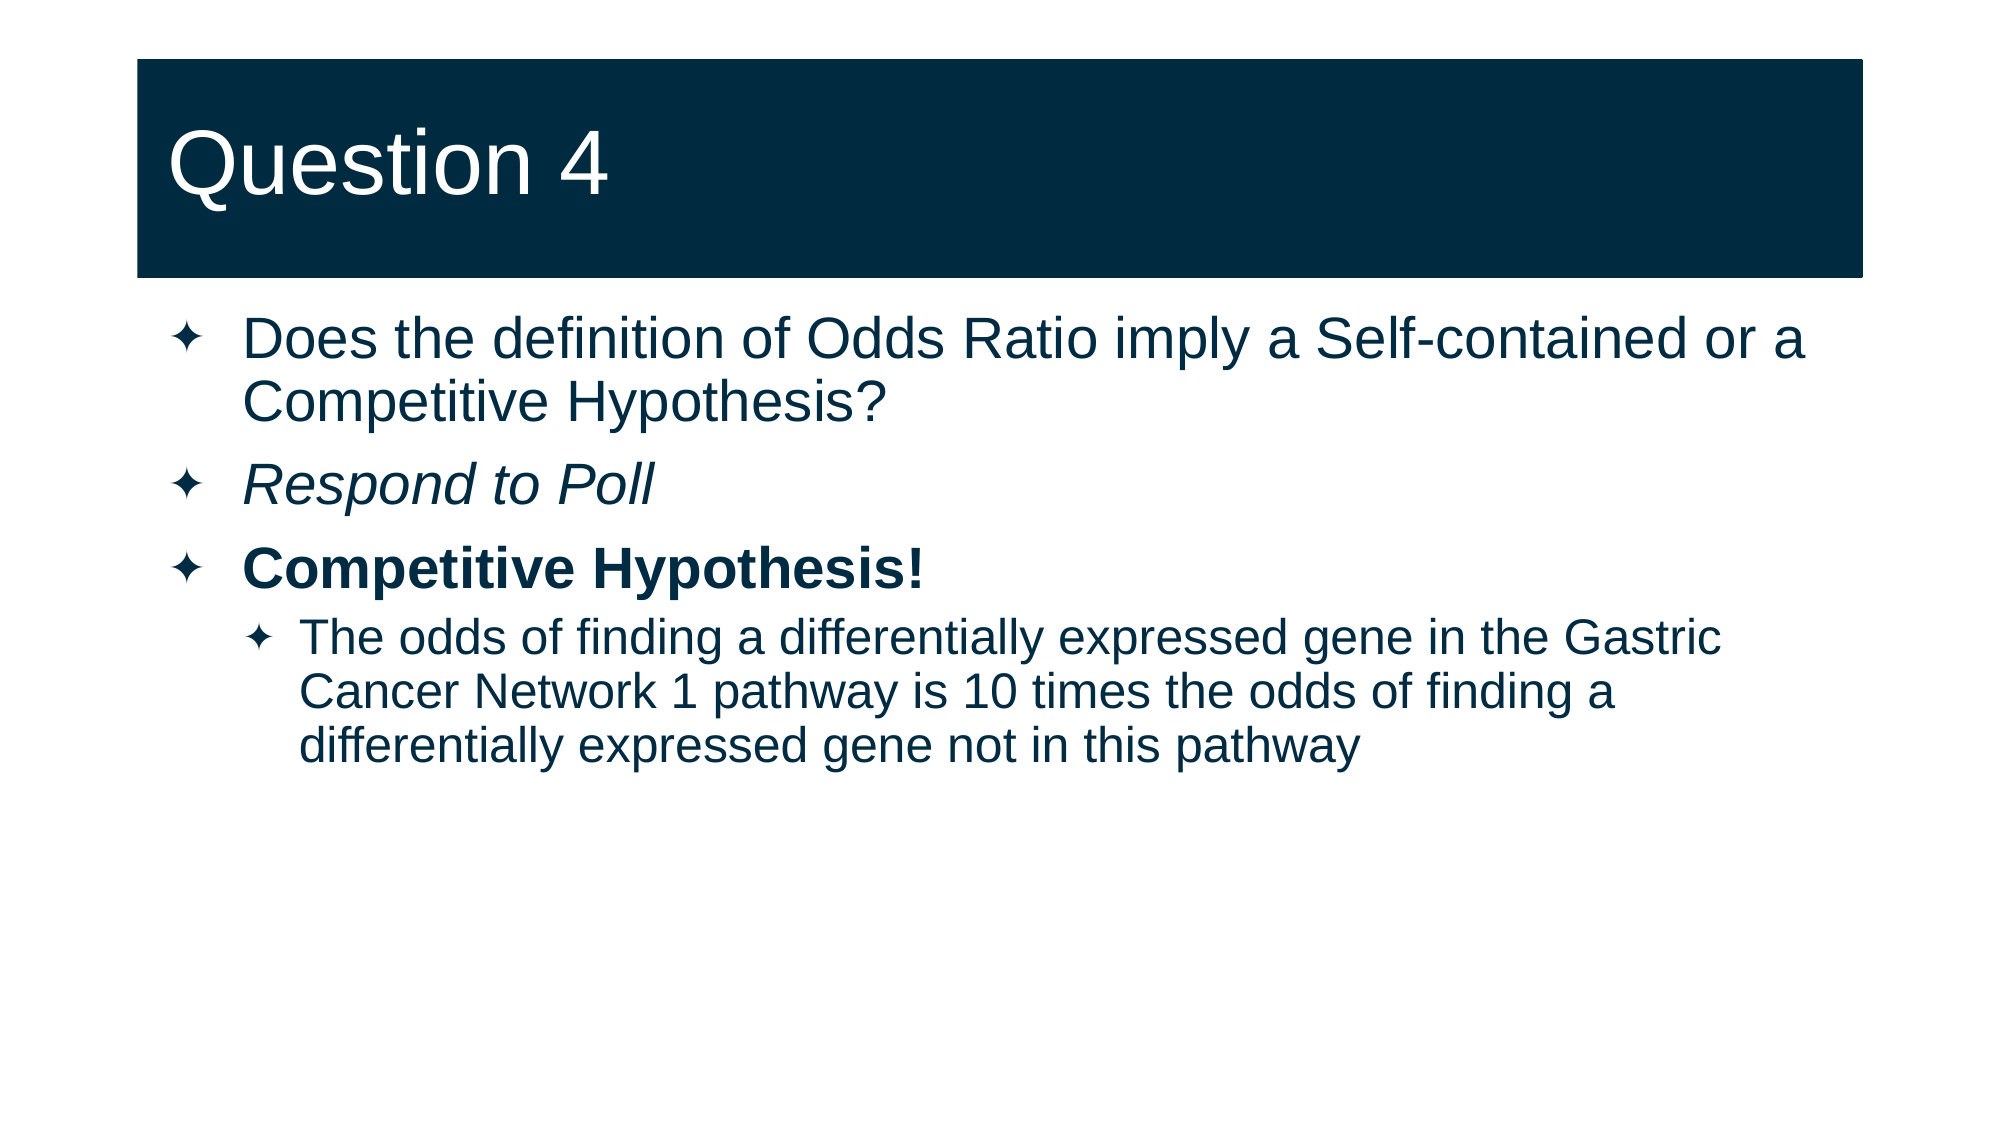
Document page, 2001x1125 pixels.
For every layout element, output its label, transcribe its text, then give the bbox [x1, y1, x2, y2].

title Question 4 [137, 59, 1863, 278]
list Does the definition of Odds Ratio imply a Self-contained or a Competitive Hypothesis? Respond to Poll Competitive Hypothesis! The odds of finding a differentially expressed gene in the Gastric Cancer Network 1 pathway is 10 times the odds of finding a differentially expressed gene not in this pathway [137, 307, 1863, 864]
